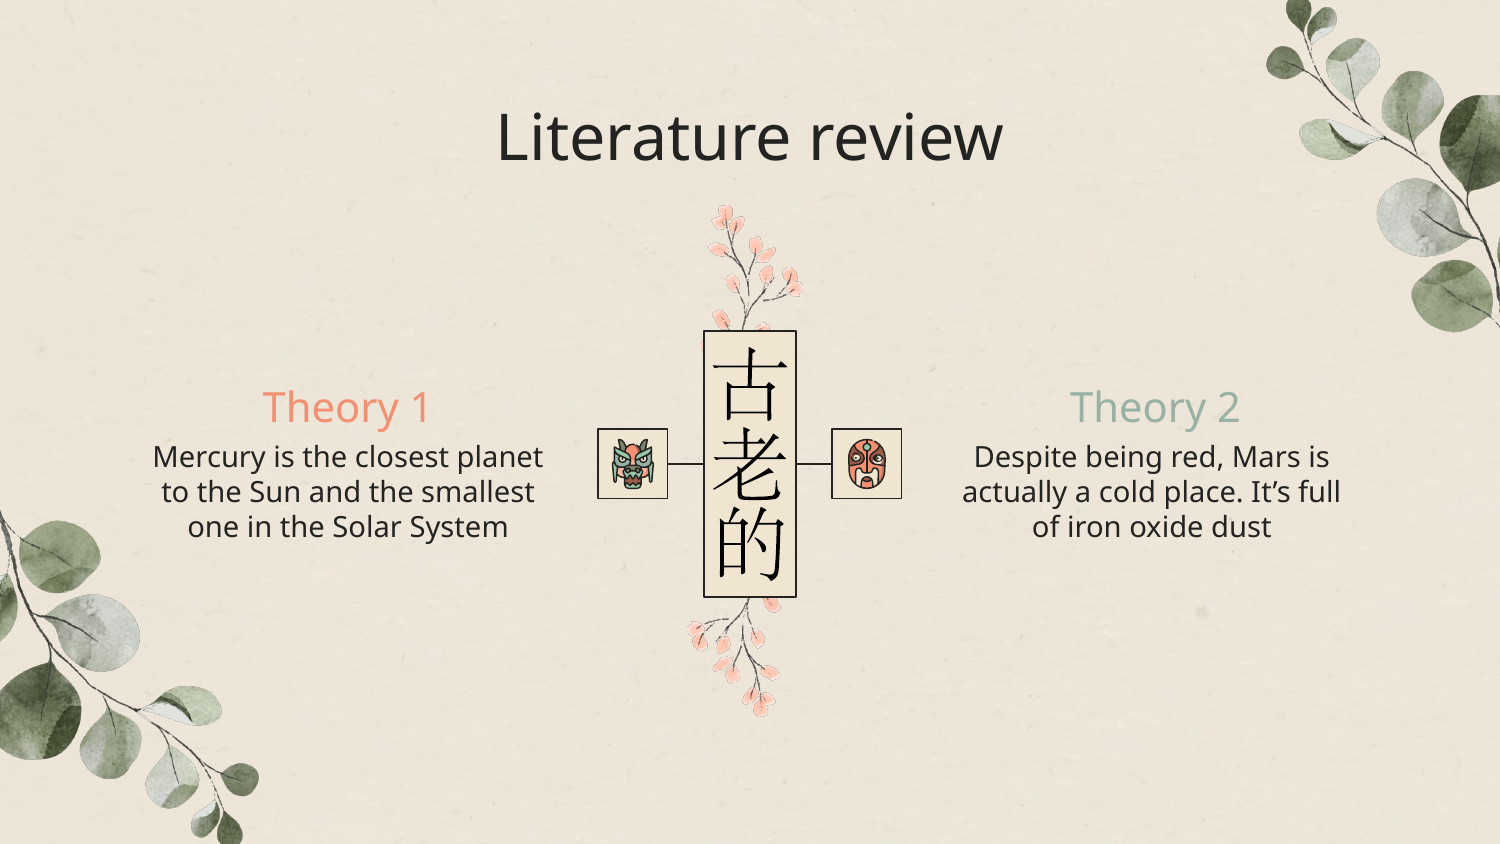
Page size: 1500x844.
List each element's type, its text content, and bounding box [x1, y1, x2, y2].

text_box [832, 429, 902, 499]
picture [0, 0, 1500, 844]
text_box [847, 438, 887, 490]
title Literature review [118, 88, 1382, 182]
subtitle Theory 2 [1026, 378, 1285, 432]
text_box [703, 447, 707, 464]
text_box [611, 438, 655, 490]
text_box [598, 429, 668, 499]
subtitle Despite being red, Mars is actually a cold place. It’s full of iron oxide dust [938, 432, 1366, 550]
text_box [712, 346, 788, 582]
text_box [791, 447, 796, 485]
subtitle Mercury is the closest planet to the Sun and the smallest one in the Solar System [134, 432, 562, 550]
subtitle Theory 1 [219, 378, 477, 432]
